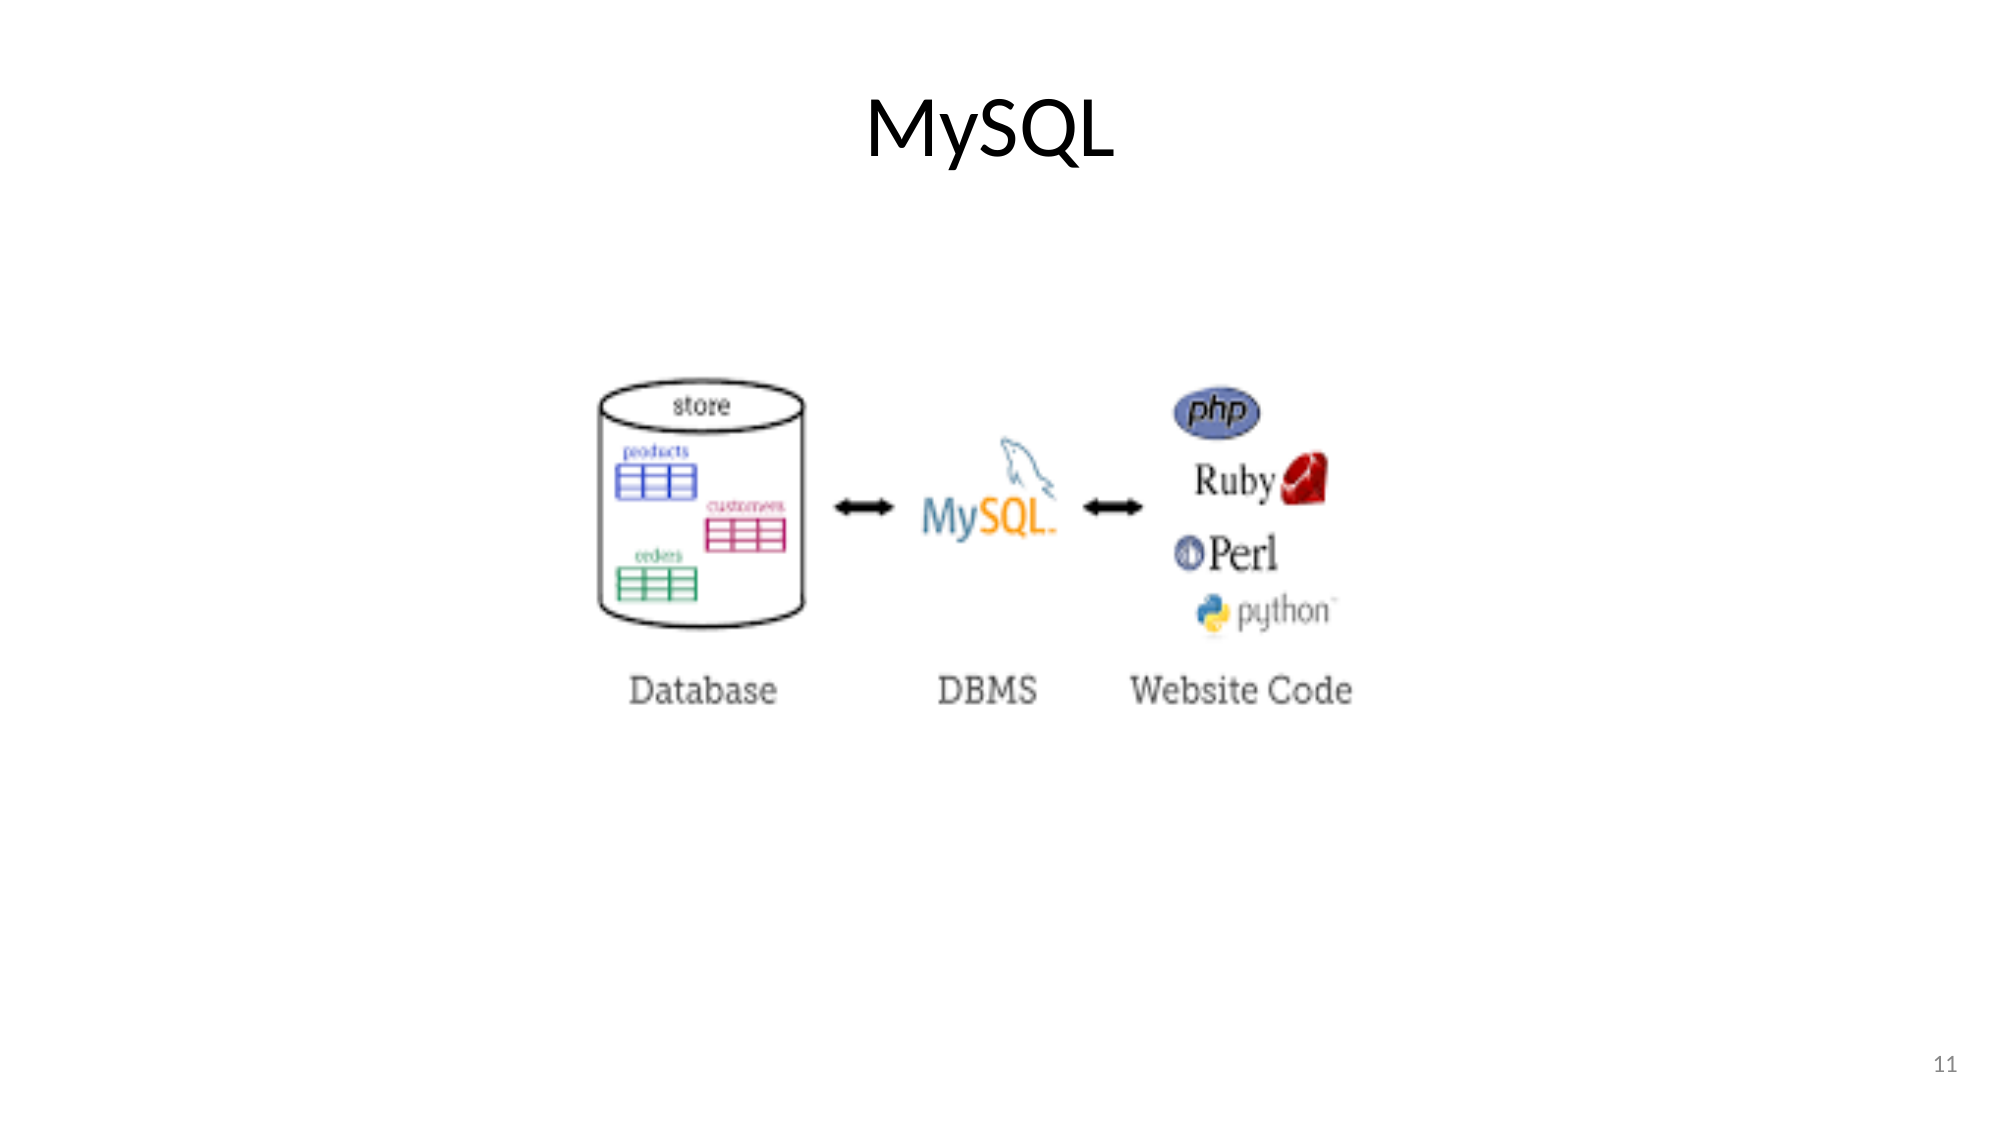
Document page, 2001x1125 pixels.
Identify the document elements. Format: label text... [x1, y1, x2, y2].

title MySQL [68, 65, 1932, 192]
slide_number ‹#› [1853, 1019, 1974, 1106]
picture [554, 269, 1420, 856]
